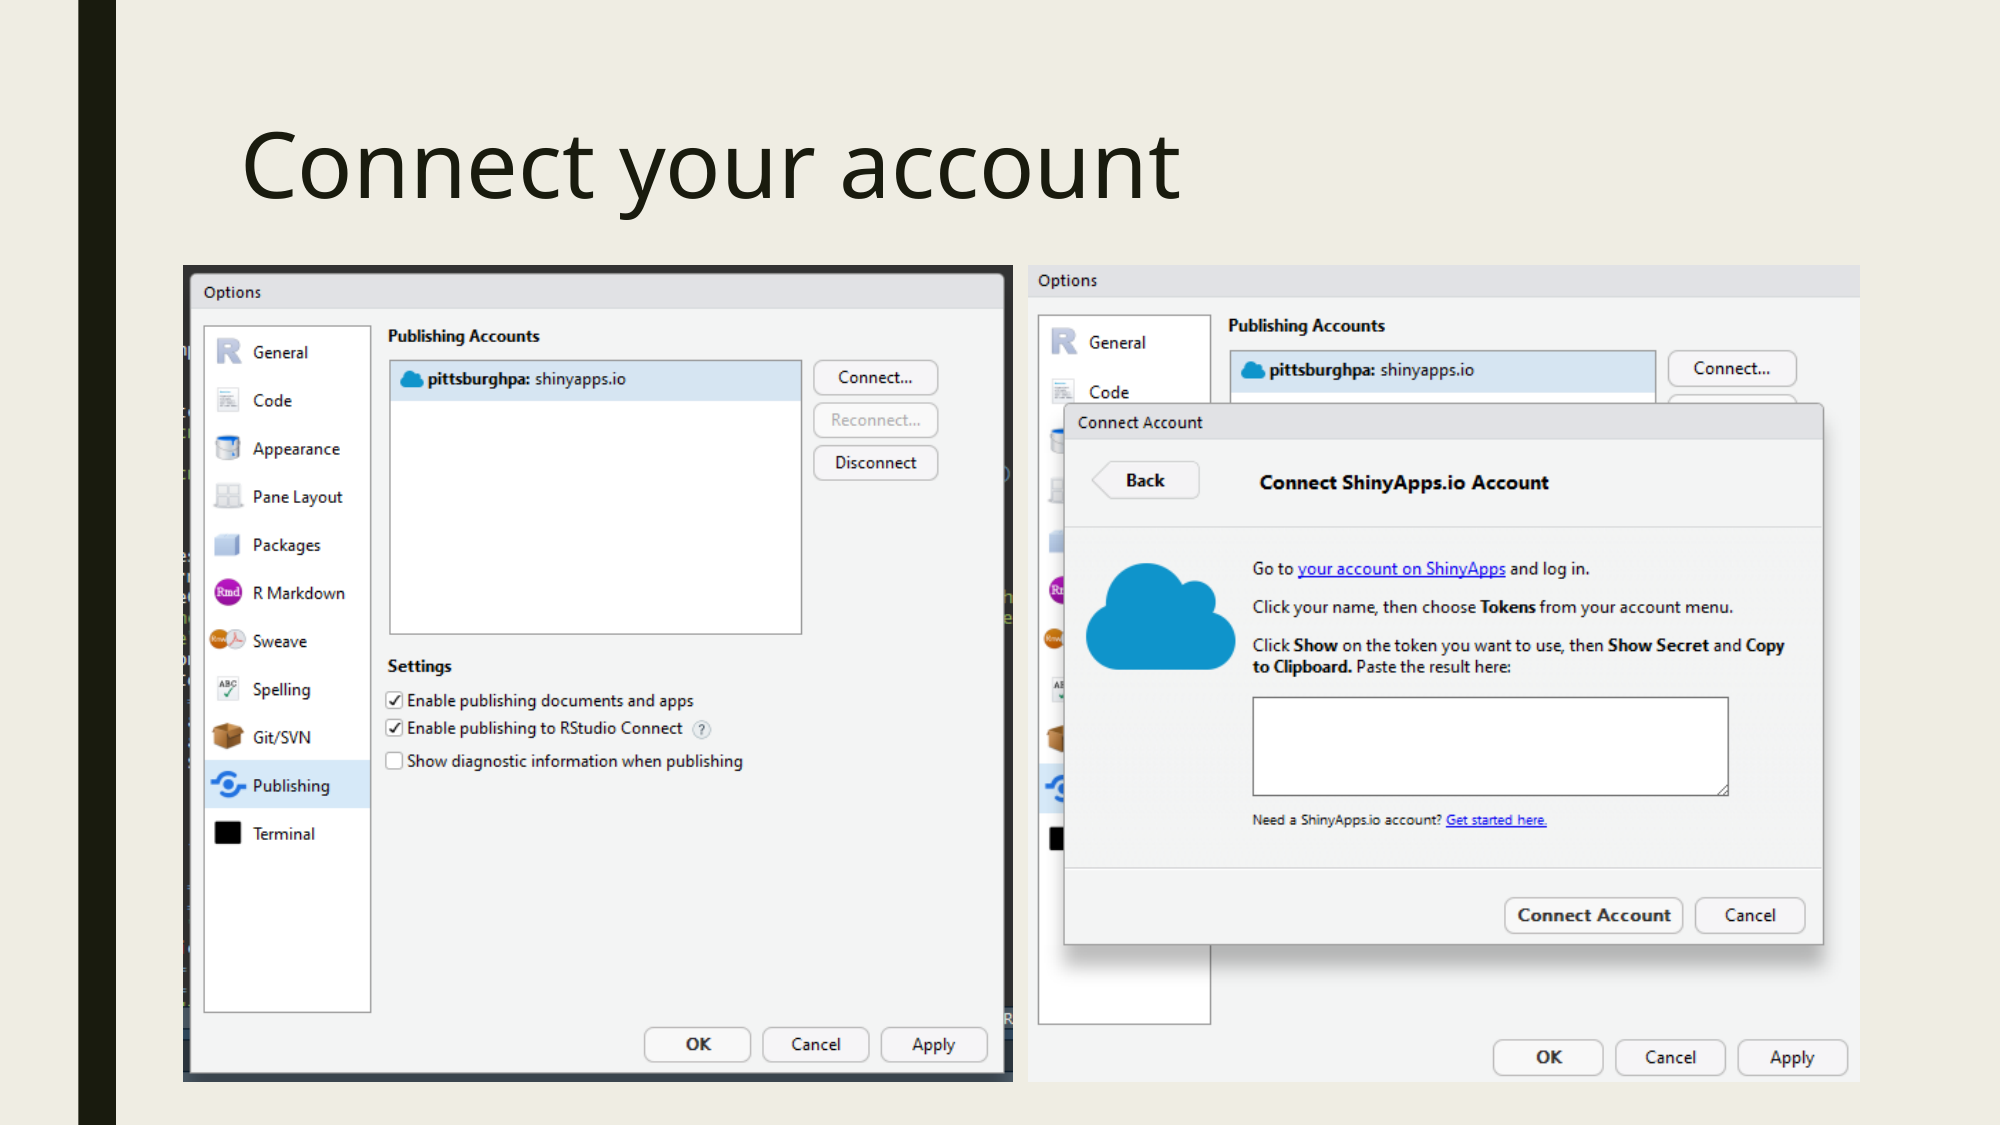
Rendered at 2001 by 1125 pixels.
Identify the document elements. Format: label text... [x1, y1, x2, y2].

title Connect your account [225, 112, 1800, 357]
picture [183, 265, 1013, 1082]
picture [1028, 265, 1860, 1082]
